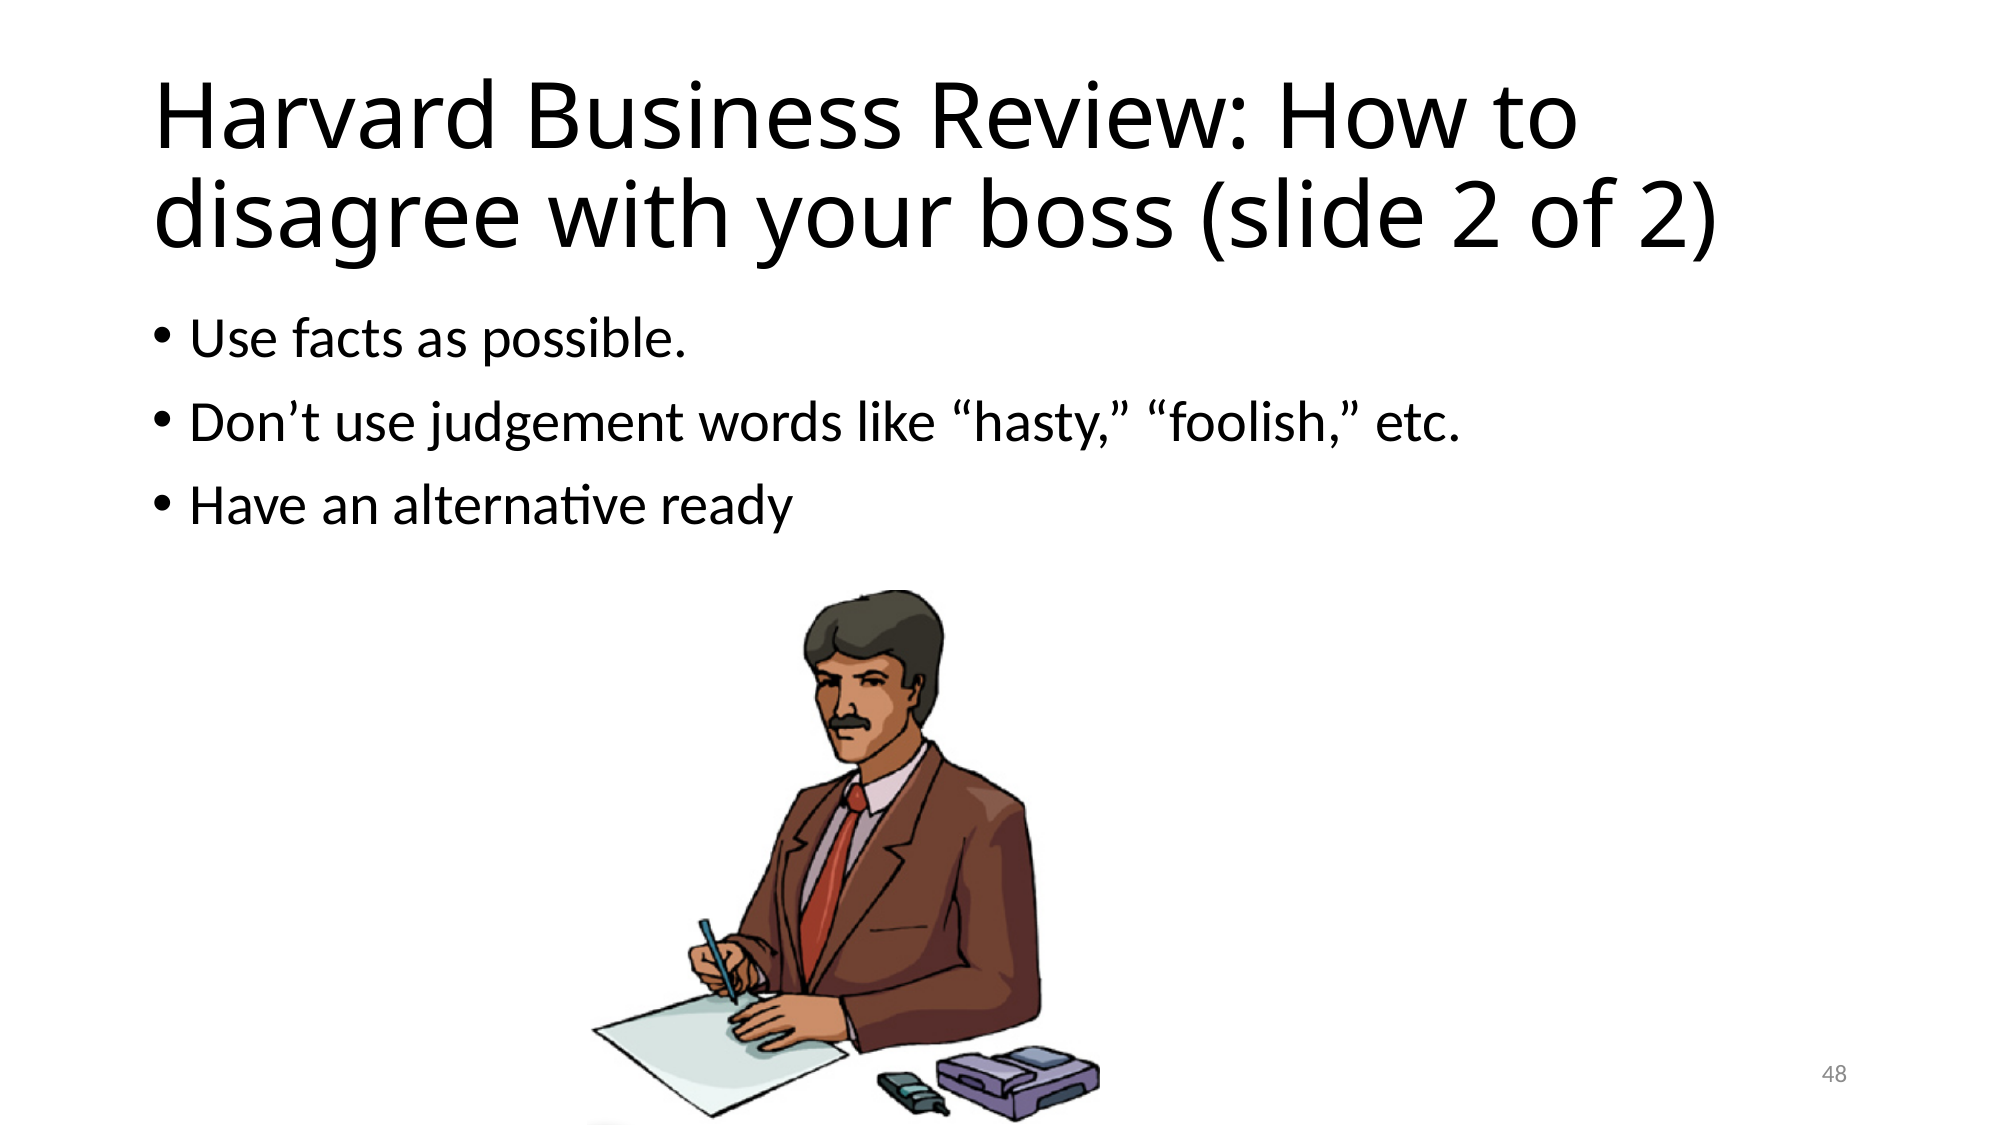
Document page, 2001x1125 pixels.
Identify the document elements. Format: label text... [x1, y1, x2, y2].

title Harvard Business Review: How to disagree with your boss (slide 2 of 2) [137, 59, 1863, 278]
slide_number 48 [1412, 1042, 1863, 1103]
picture [587, 590, 1110, 1125]
list Use facts as possible. Don’t use judgement words like “hasty,” “foolish,” etc. Have an alternative ready [137, 299, 1863, 1014]
